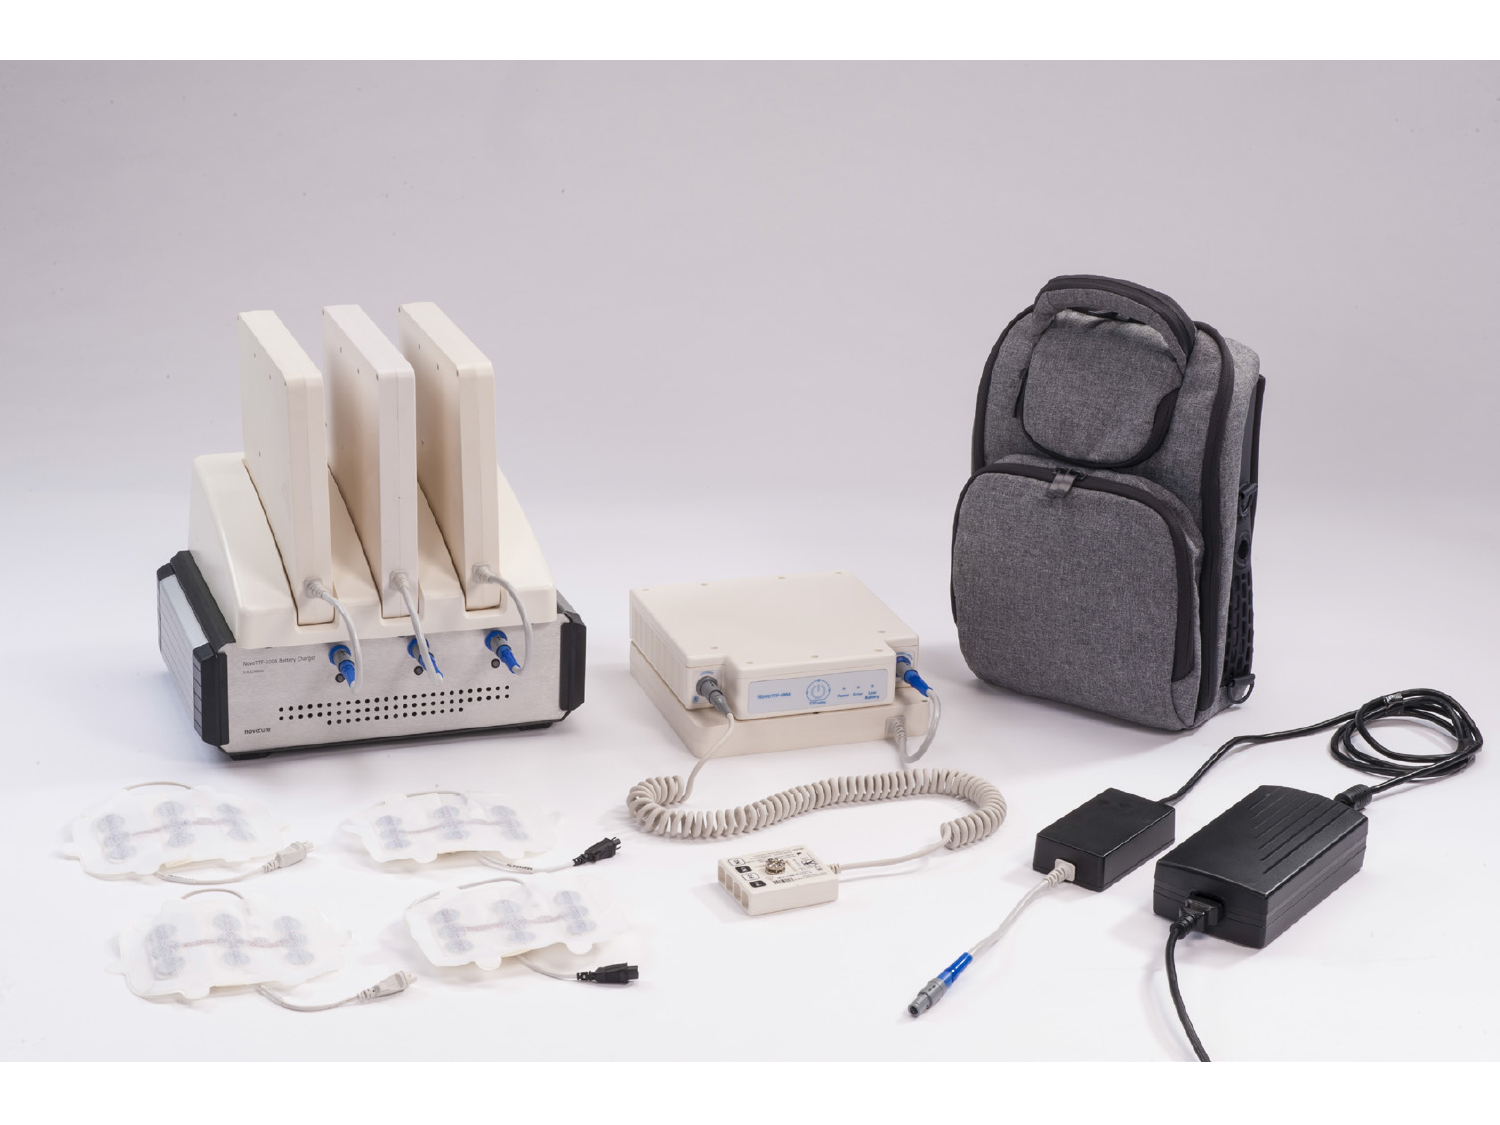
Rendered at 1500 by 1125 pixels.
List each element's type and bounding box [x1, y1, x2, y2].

picture [0, 60, 1500, 1062]
